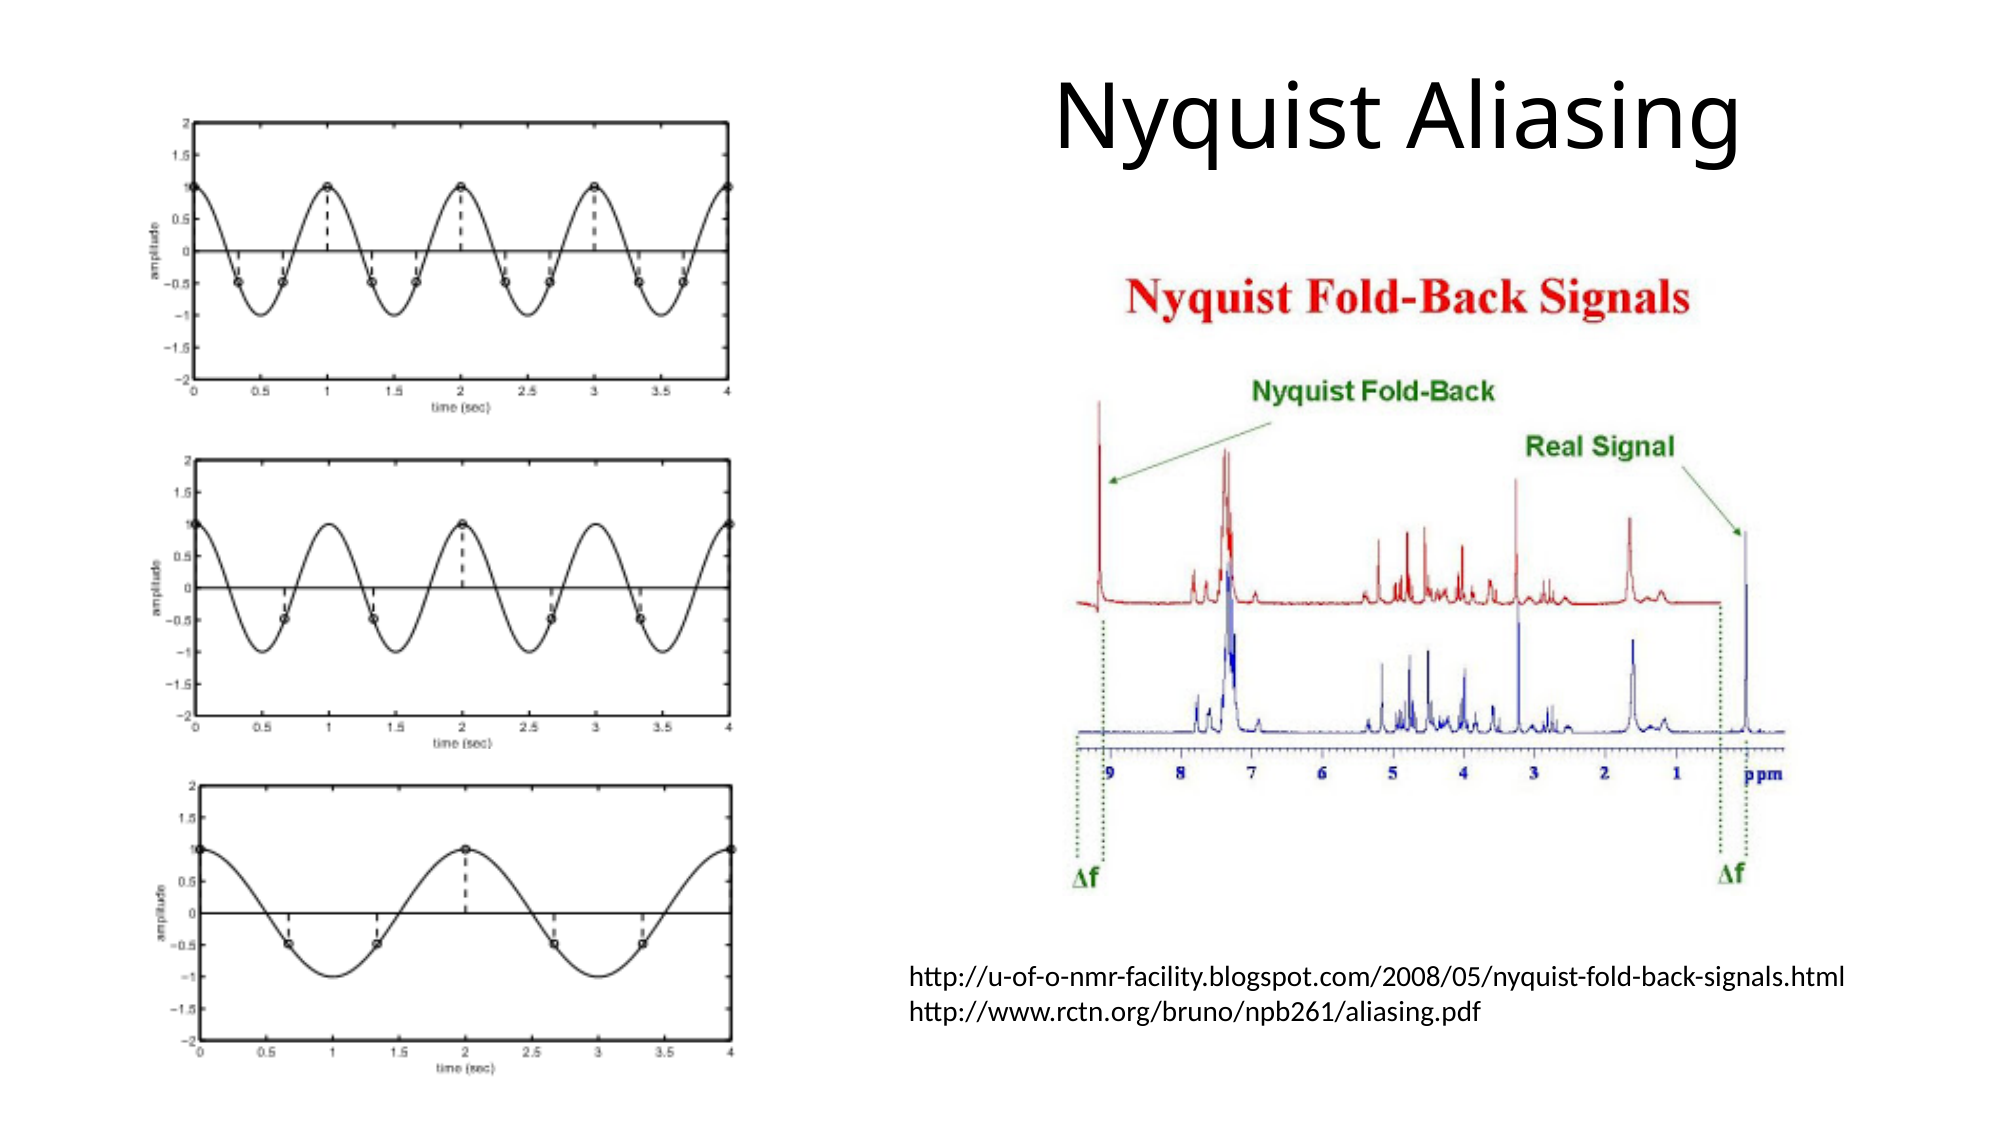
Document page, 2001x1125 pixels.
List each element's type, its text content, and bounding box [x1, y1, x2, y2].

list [137, 100, 787, 429]
title Nyquist Aliasing (sw) [137, 59, 1863, 278]
picture [1048, 264, 1807, 896]
picture [86, 429, 834, 1108]
text_box http://u-of-o-nmr-facility.blogspot.com/2008/05/nyquist-fold-back-signals.html http://www.rctn.org/bruno/npb261/aliasing.pdf [894, 949, 1898, 1035]
